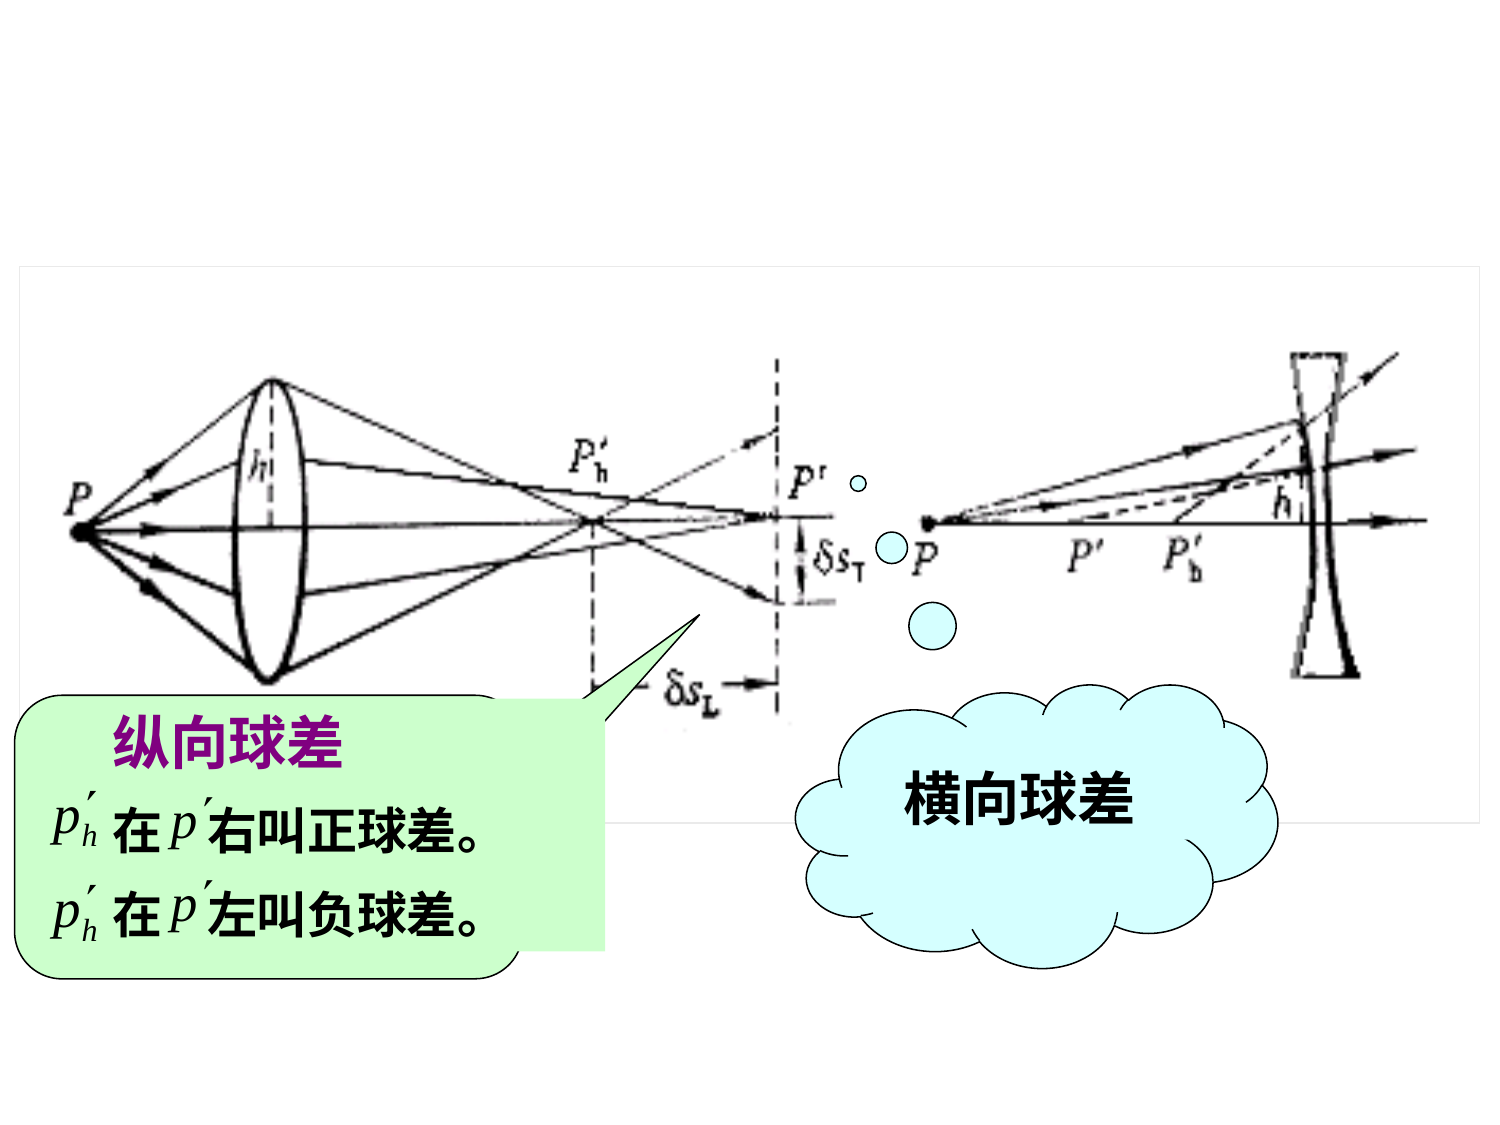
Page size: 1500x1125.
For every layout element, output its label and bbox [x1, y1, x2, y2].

text_box [795, 684, 1278, 968]
text_box [14, 695, 606, 979]
picture [20, 267, 1479, 823]
